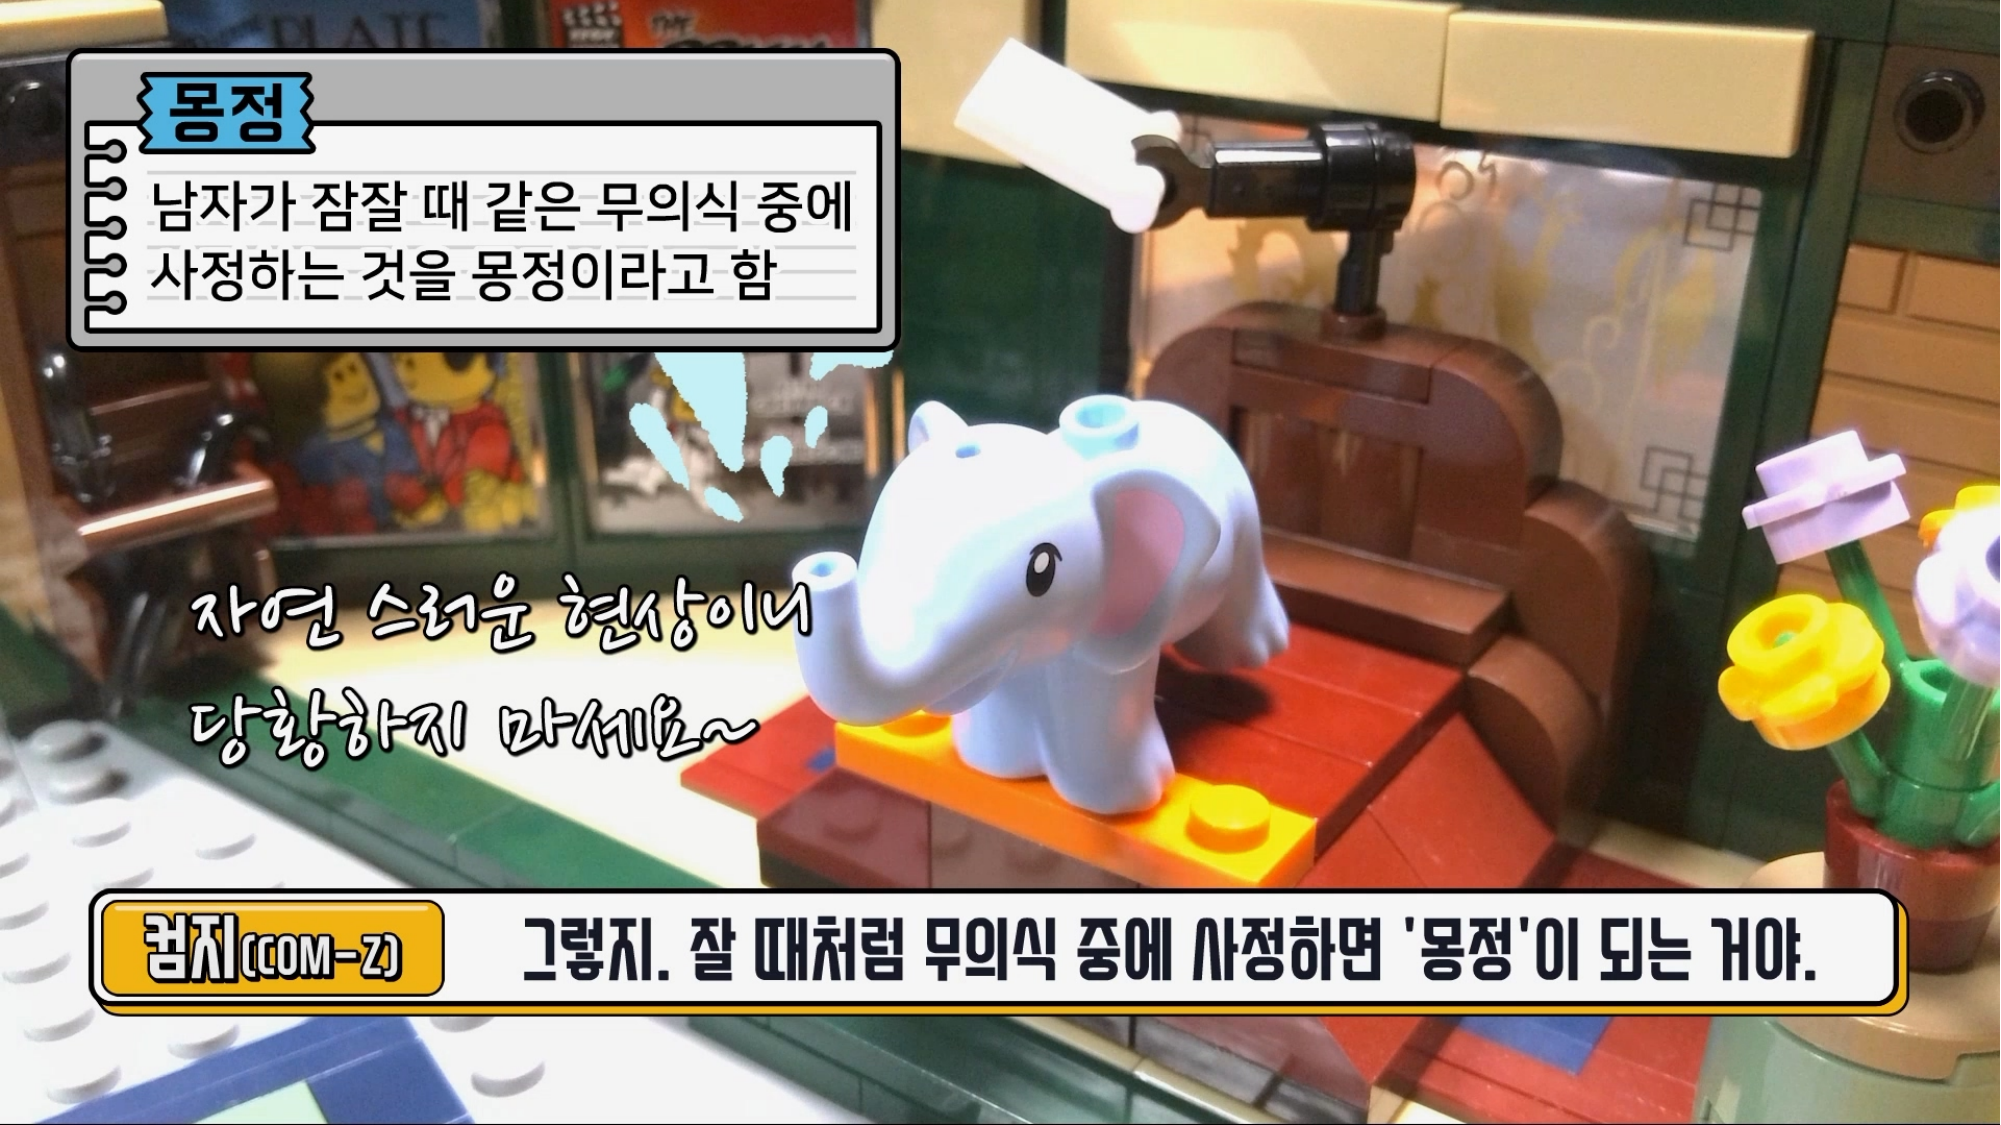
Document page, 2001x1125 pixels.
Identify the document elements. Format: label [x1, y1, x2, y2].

list [0, 0, 2000, 1125]
